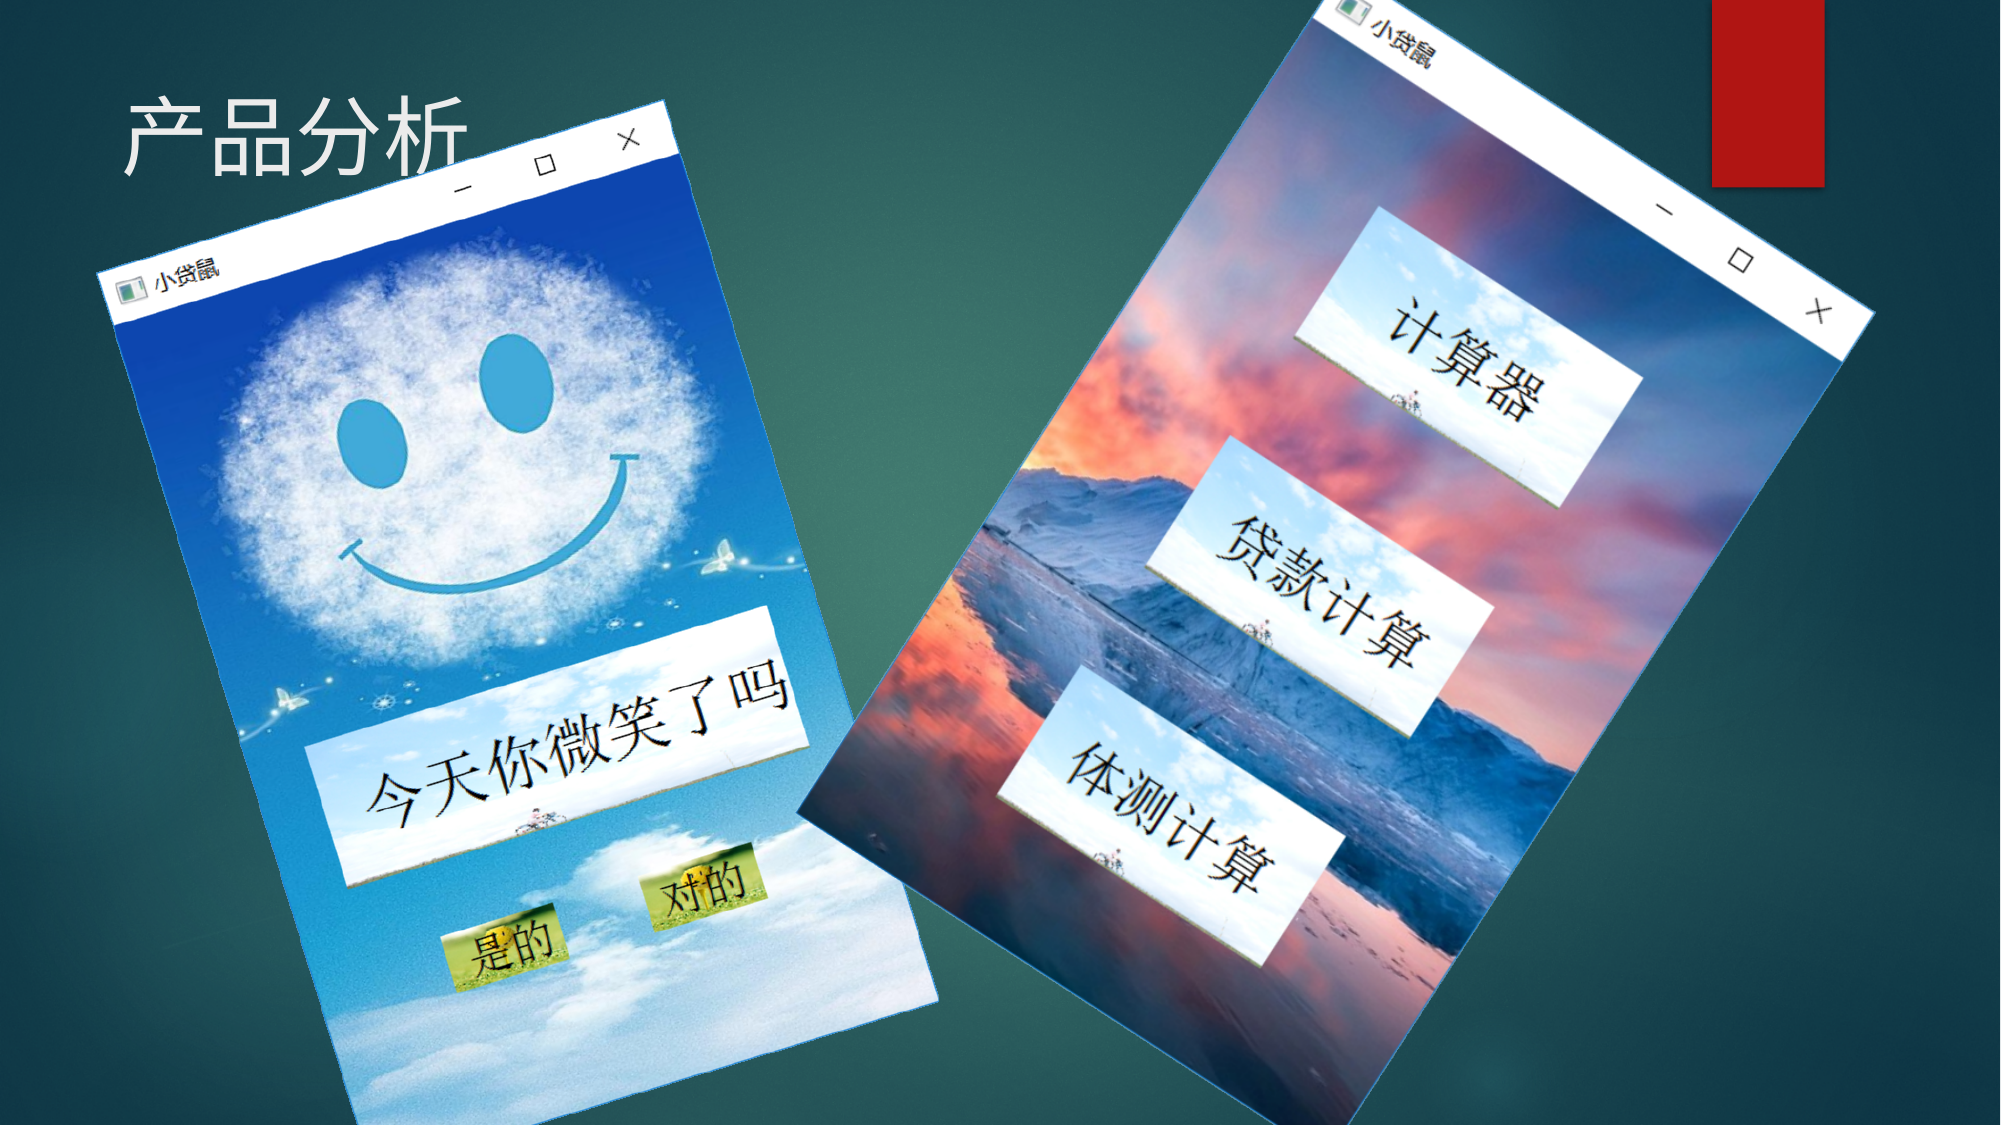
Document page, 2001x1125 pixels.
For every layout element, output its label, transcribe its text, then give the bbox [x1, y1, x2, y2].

picture [0, 0, 1874, 1125]
title 产品分析 [106, 74, 1012, 304]
